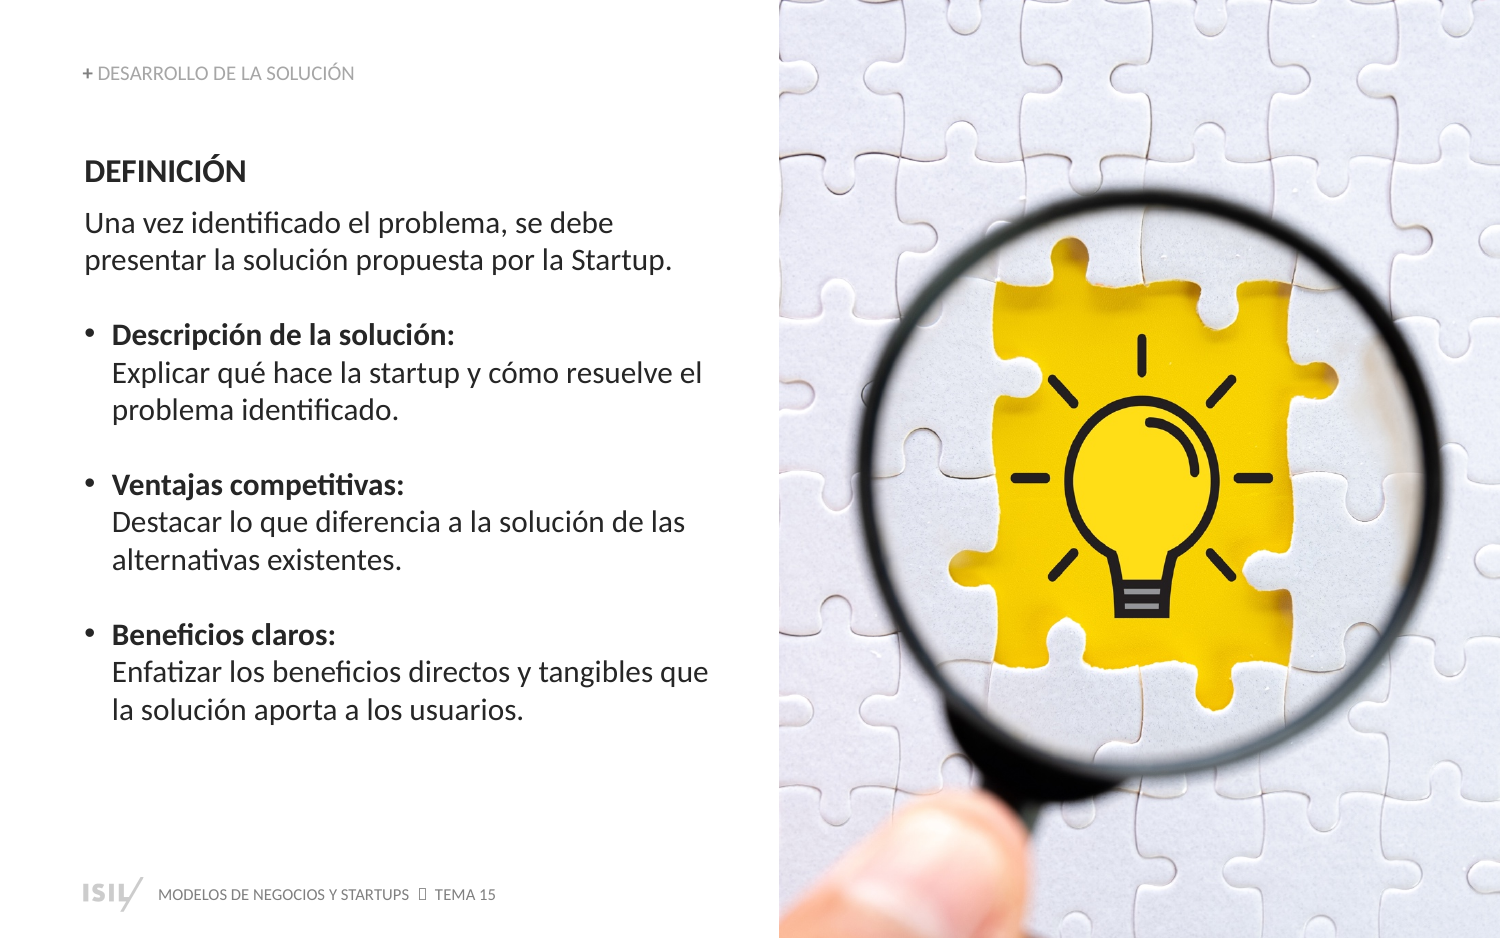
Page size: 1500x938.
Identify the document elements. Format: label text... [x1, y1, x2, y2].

picture [779, 0, 1500, 938]
text_box + DESARROLLO DE LA SOLUCIÓN [82, 61, 721, 85]
text_box DEFINICIÓN Una vez identificado el problema, se debe presentar la solución propuesta por la Startup. Descripción de la solución: Explicar qué hace la startup y cómo resuelve el problema identificado. Ventajas competitivas: Destacar lo que diferencia a la solución de las alternativas existentes. Beneficios claros: Enfatizar los beneficios directos y tangibles que la solución aporta a los usuarios. [82, 149, 721, 727]
